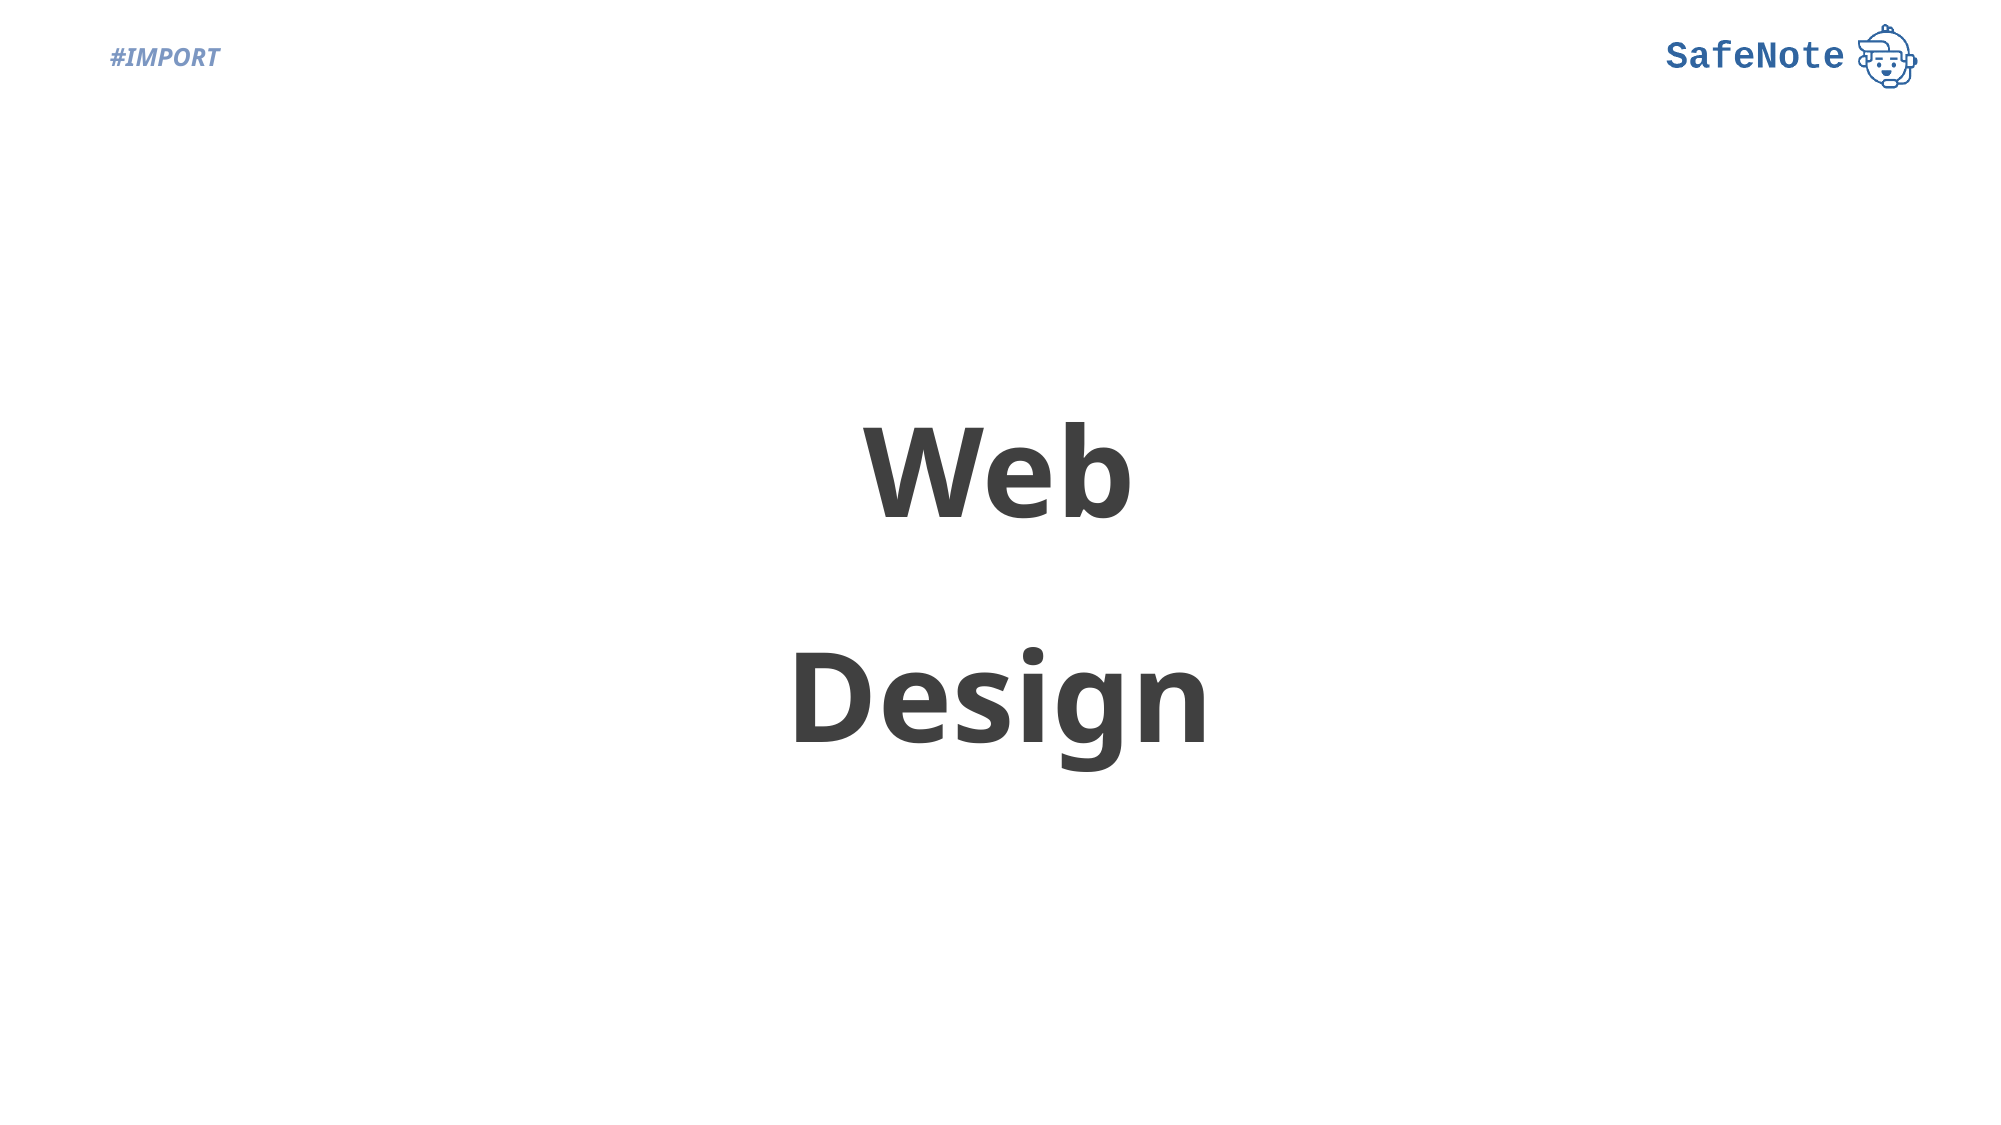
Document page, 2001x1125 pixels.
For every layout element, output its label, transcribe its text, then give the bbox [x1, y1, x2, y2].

picture [1659, 16, 1932, 98]
text_box Web Design [564, 310, 1436, 815]
